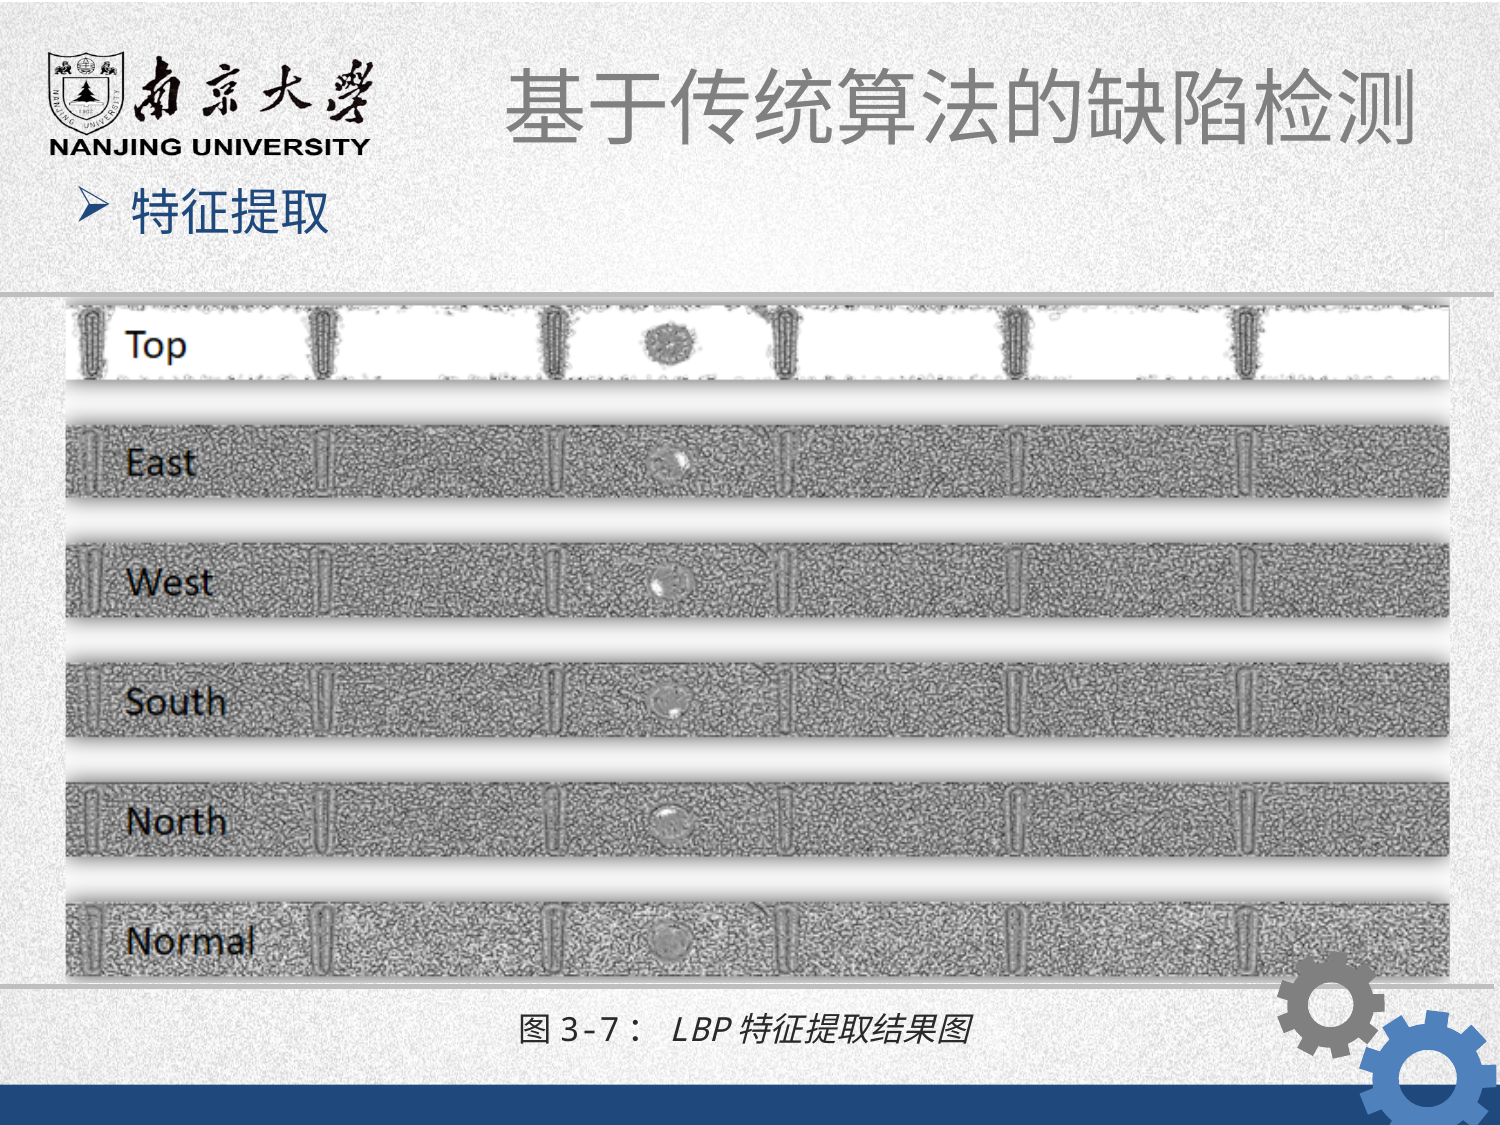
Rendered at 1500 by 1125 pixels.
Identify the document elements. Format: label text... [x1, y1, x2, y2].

picture [41, 48, 379, 165]
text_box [1275, 952, 1500, 1125]
text_box 图3-7：LBP特征提取结果图 [112, 1001, 1269, 1056]
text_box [0, 294, 1495, 987]
text_box 特征提取 [59, 172, 652, 248]
